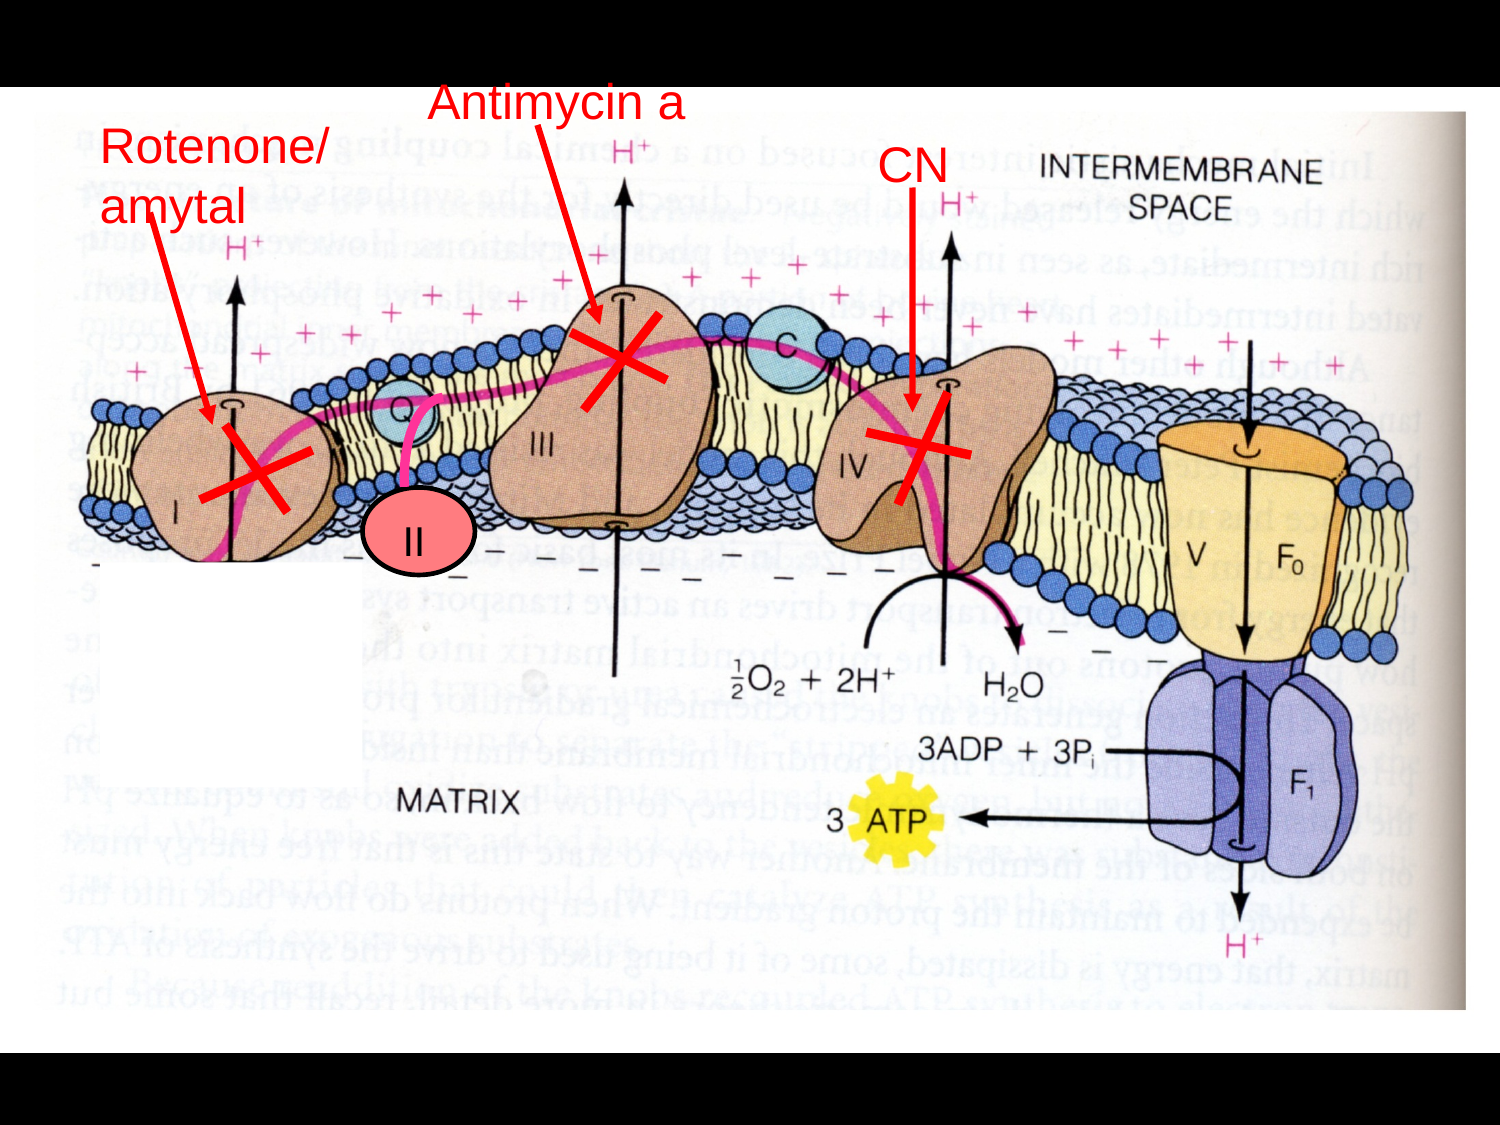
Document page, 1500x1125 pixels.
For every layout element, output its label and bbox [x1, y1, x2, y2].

text_box [199, 424, 313, 513]
text_box [412, 62, 726, 401]
text_box [862, 124, 1001, 488]
list [0, 87, 1500, 1053]
